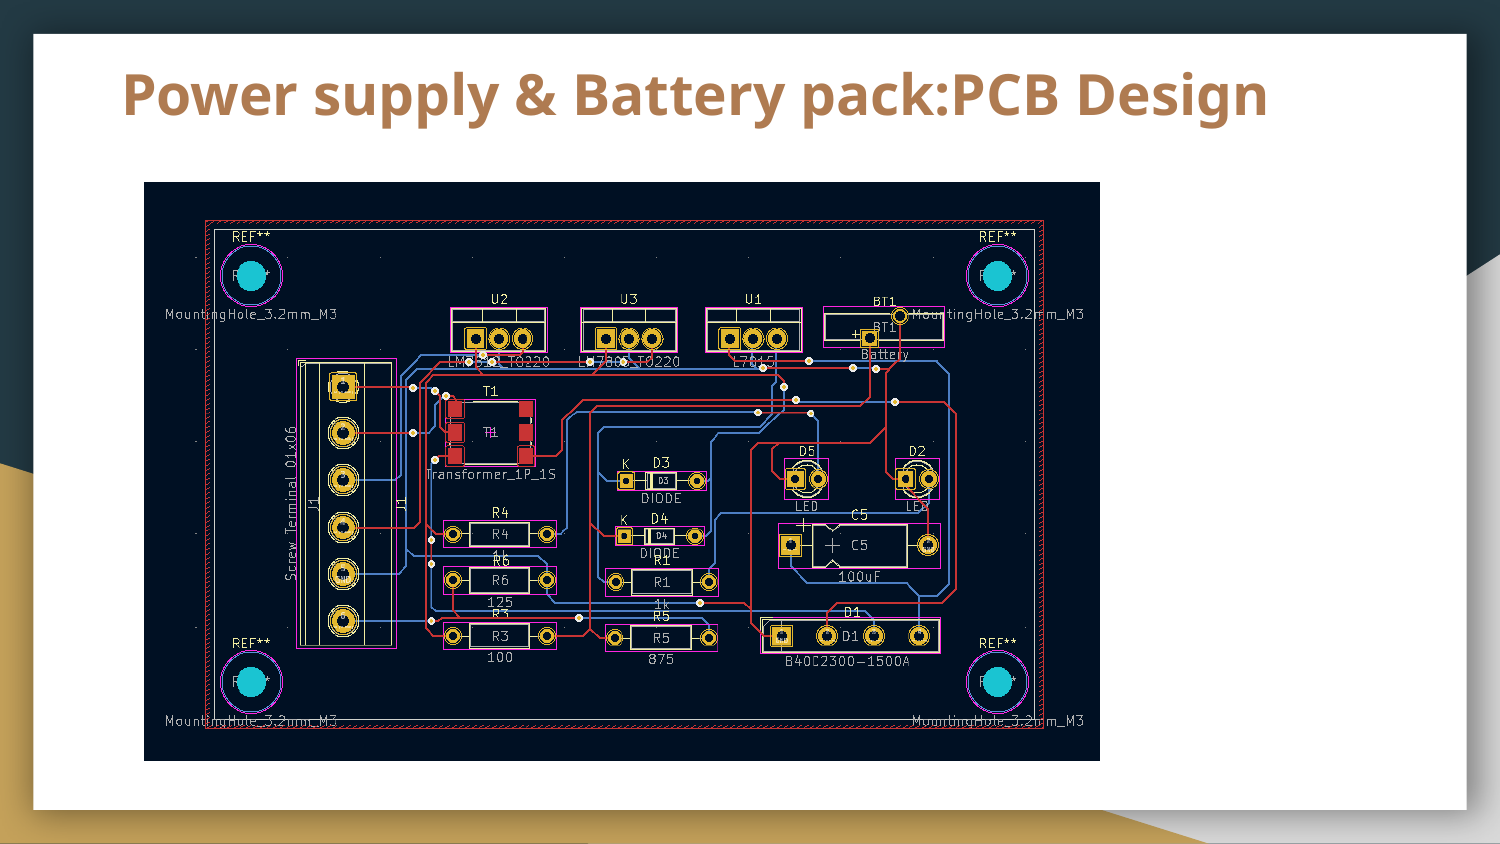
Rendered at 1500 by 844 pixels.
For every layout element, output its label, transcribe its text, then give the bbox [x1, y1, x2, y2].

title Power supply & Battery pack:PCB Design [30, 48, 1314, 206]
picture [144, 182, 1101, 761]
